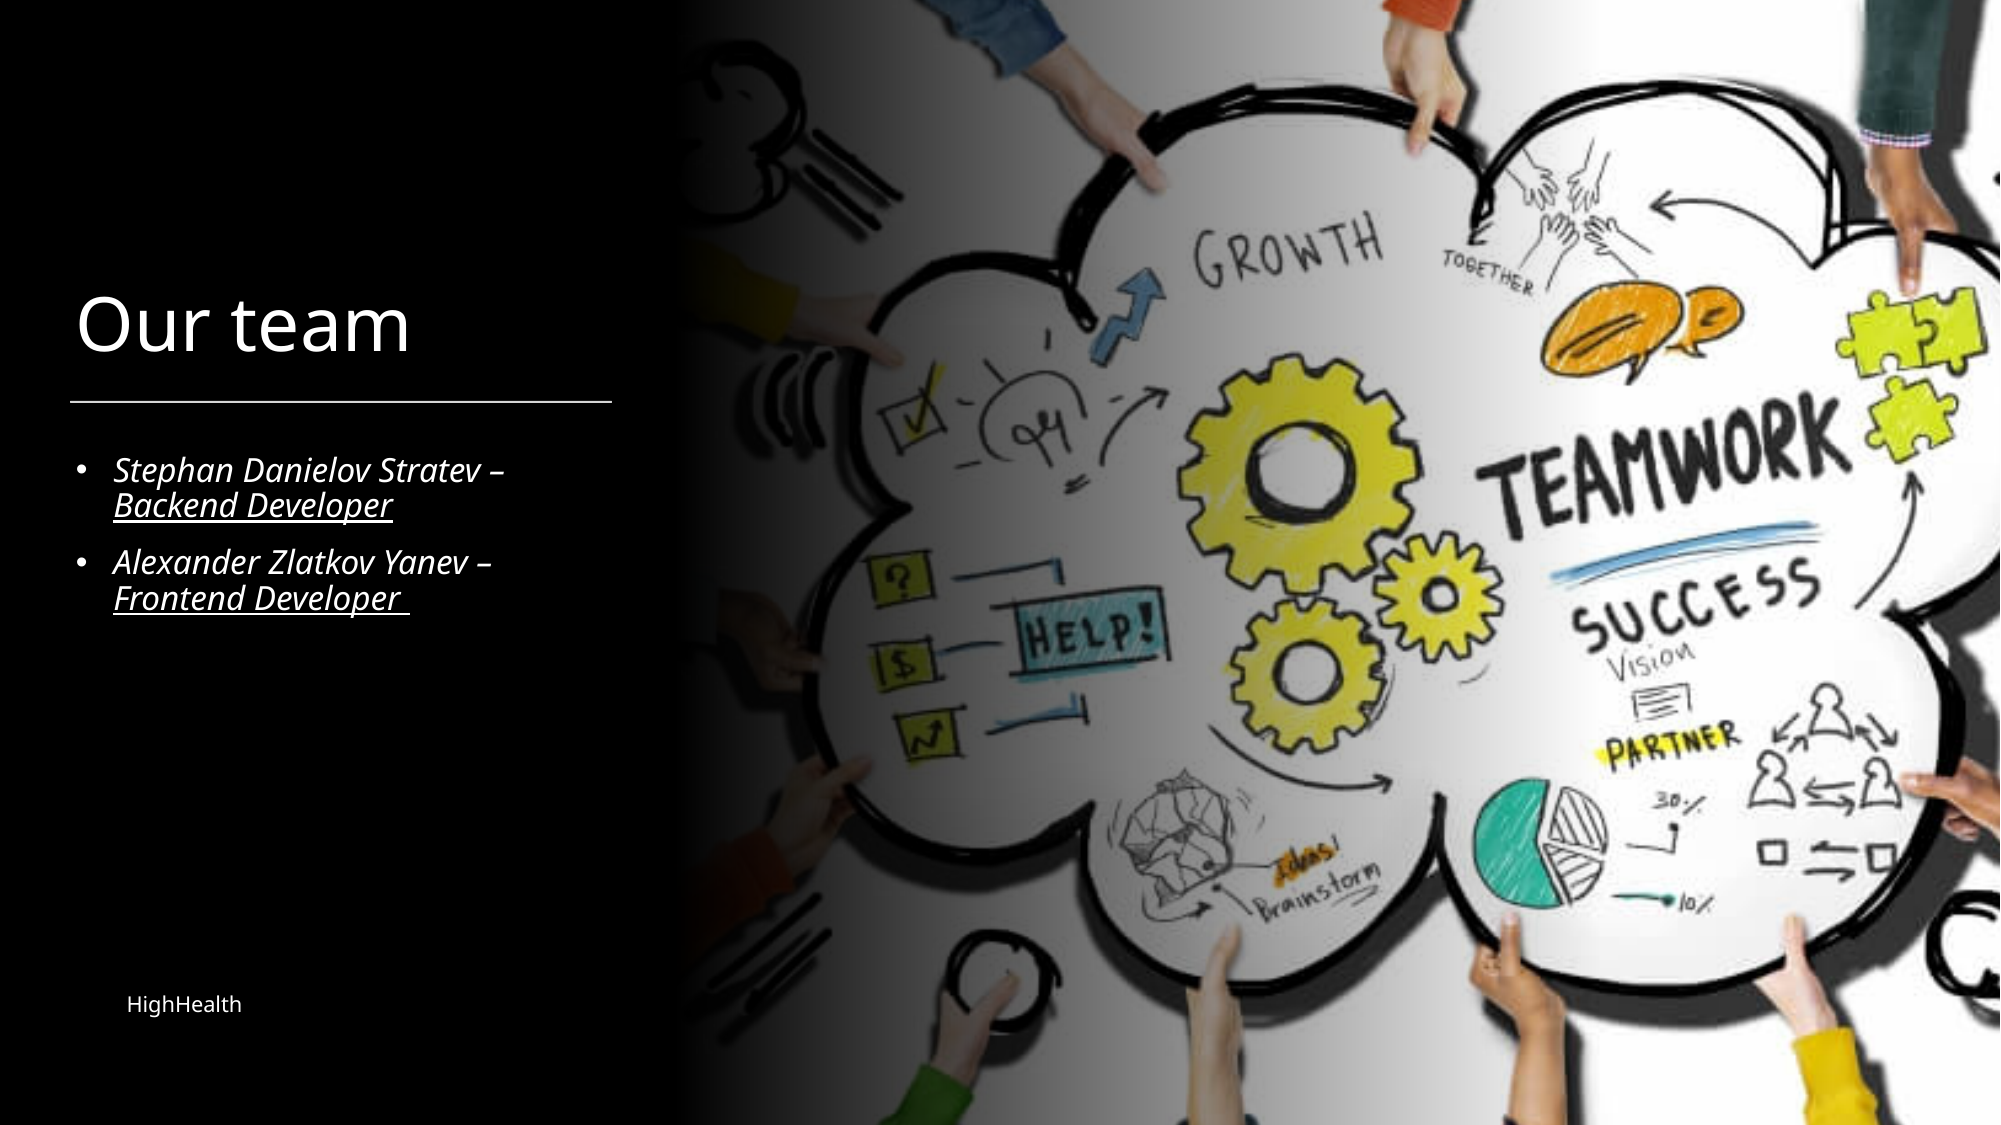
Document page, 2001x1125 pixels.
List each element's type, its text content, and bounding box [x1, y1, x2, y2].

list Stephan Danielov Stratev – Backend Developer Alexander Zlatkov Yanev – Frontend Developer [60, 445, 577, 972]
footer HighHealth [111, 973, 577, 1034]
title Our team [60, 190, 577, 375]
text_box [0, 0, 577, 1125]
picture [577, 0, 2000, 1125]
